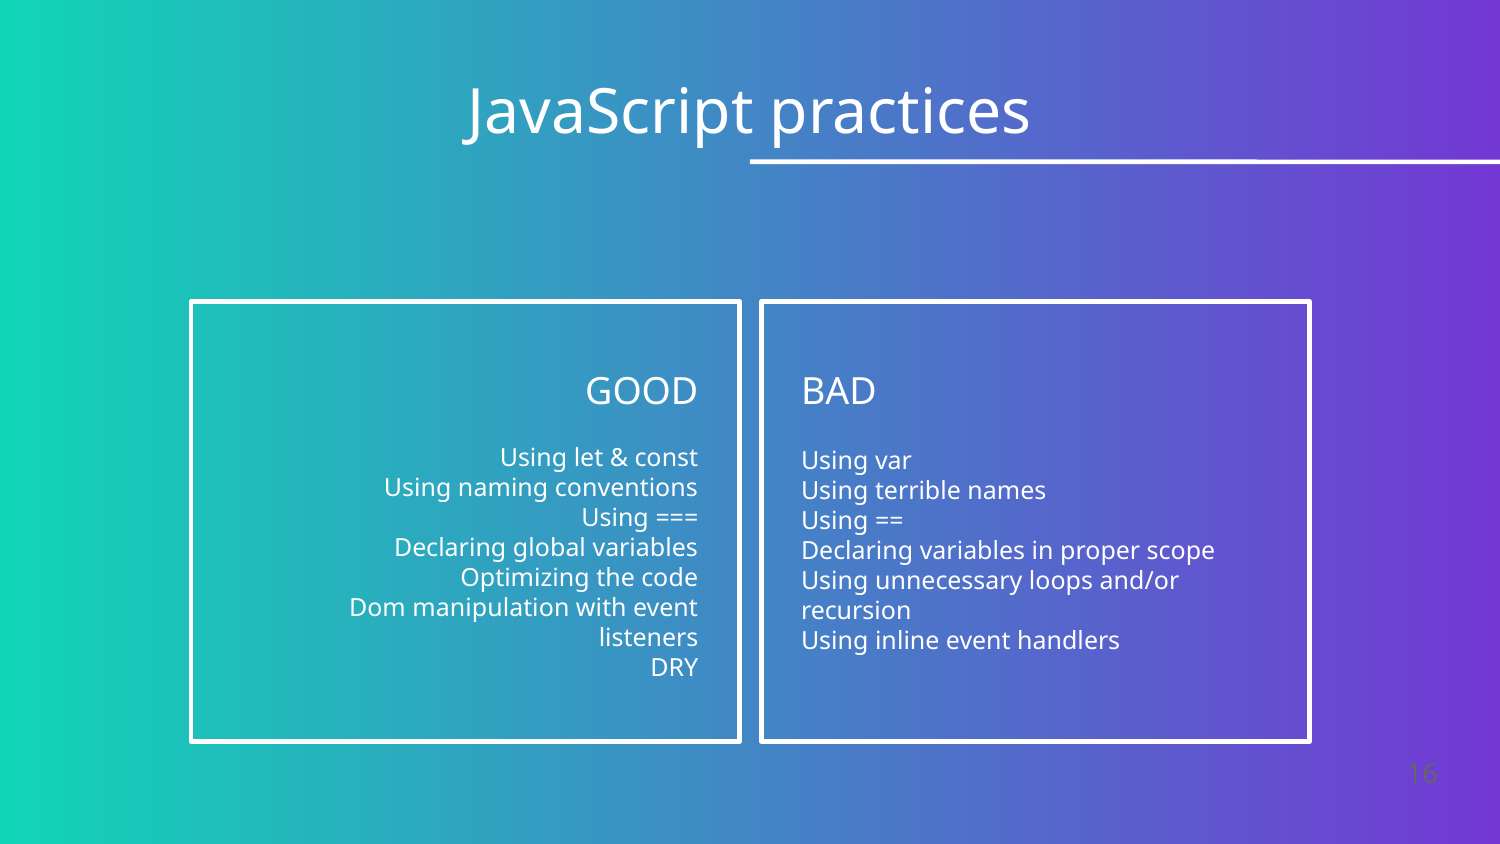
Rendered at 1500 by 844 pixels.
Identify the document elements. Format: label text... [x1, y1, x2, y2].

text_box JavaScript practices [163, 22, 1336, 162]
text_box BAD [786, 321, 1245, 427]
text_box GOOD [254, 321, 714, 426]
text_box Using var Using terrible names Using == Declaring variables in proper scope Using unnecessary loops and/or recursion Using inline event handlers [786, 429, 1245, 686]
text_box <number> [1362, 741, 1453, 807]
text_box Using let & const Using naming conventions Using === Declaring global variables Optimizing the code Dom manipulation with event listeners DRY [254, 426, 714, 683]
